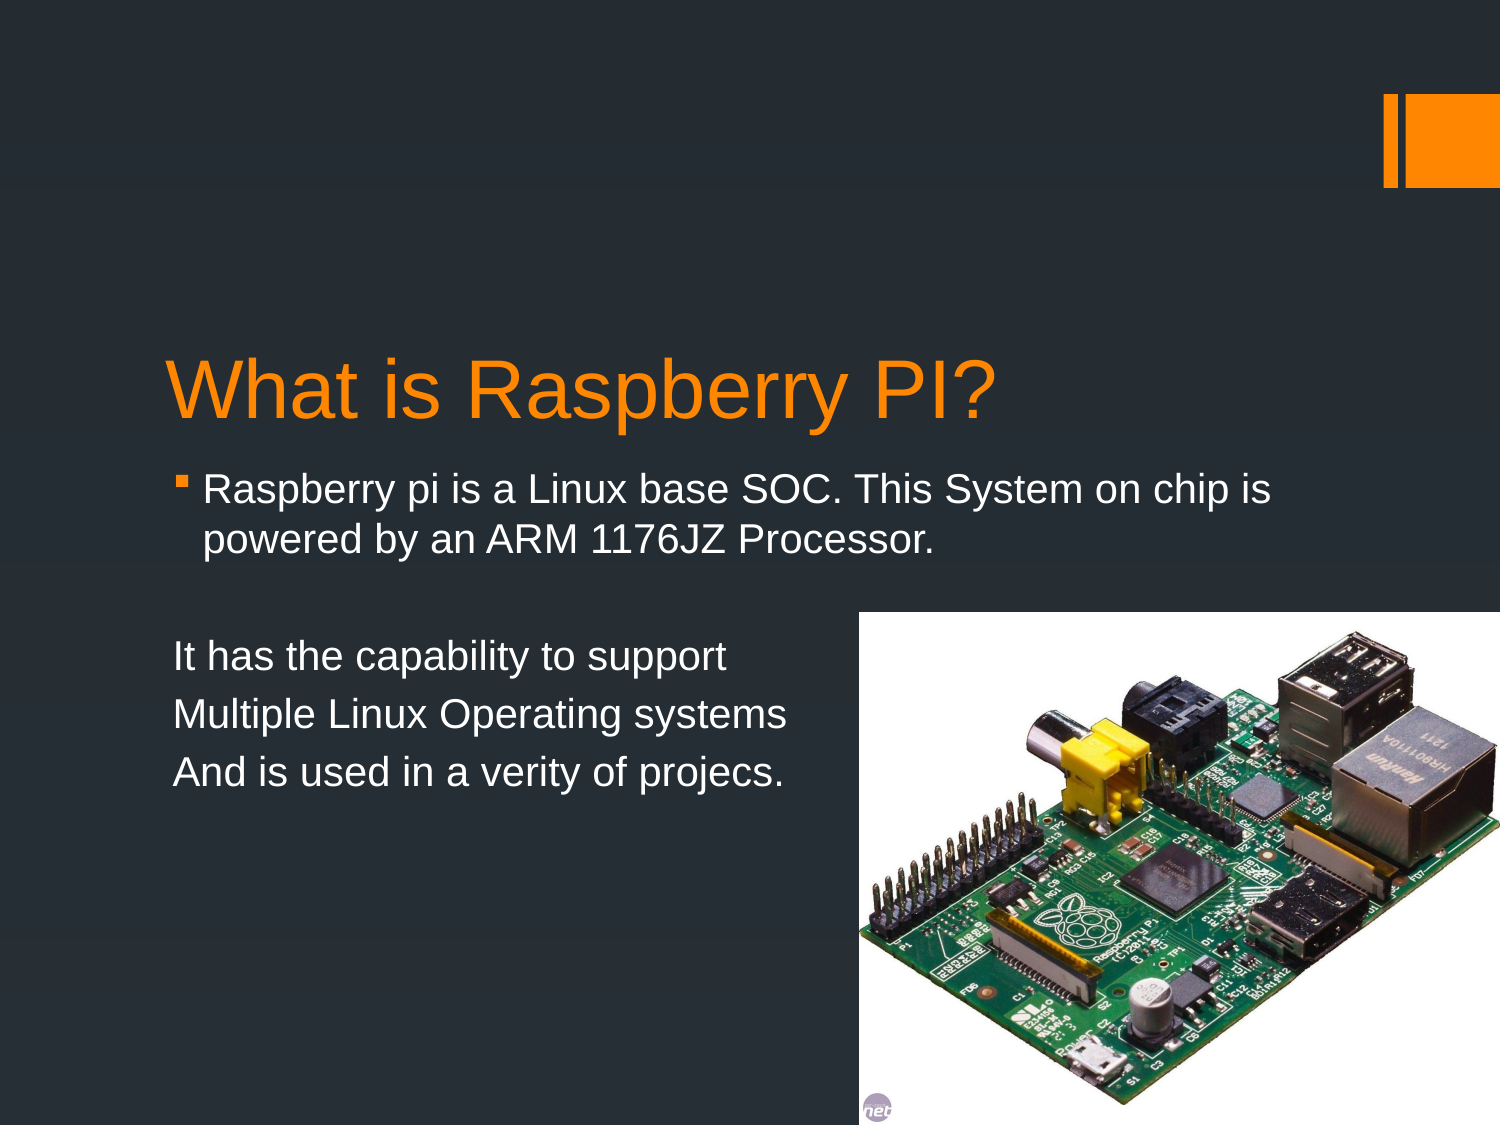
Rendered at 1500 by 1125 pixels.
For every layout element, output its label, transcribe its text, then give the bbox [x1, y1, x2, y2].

picture [858, 611, 1500, 1125]
list Raspberry pi is a Linux base SOC. This System on chip is powered by an ARM 1176JZ Processor. It has the capability to support Multiple Linux Operating systems And is used in a verity of projecs. [150, 454, 1350, 1035]
title What is Raspberry PI? [150, 253, 1350, 443]
